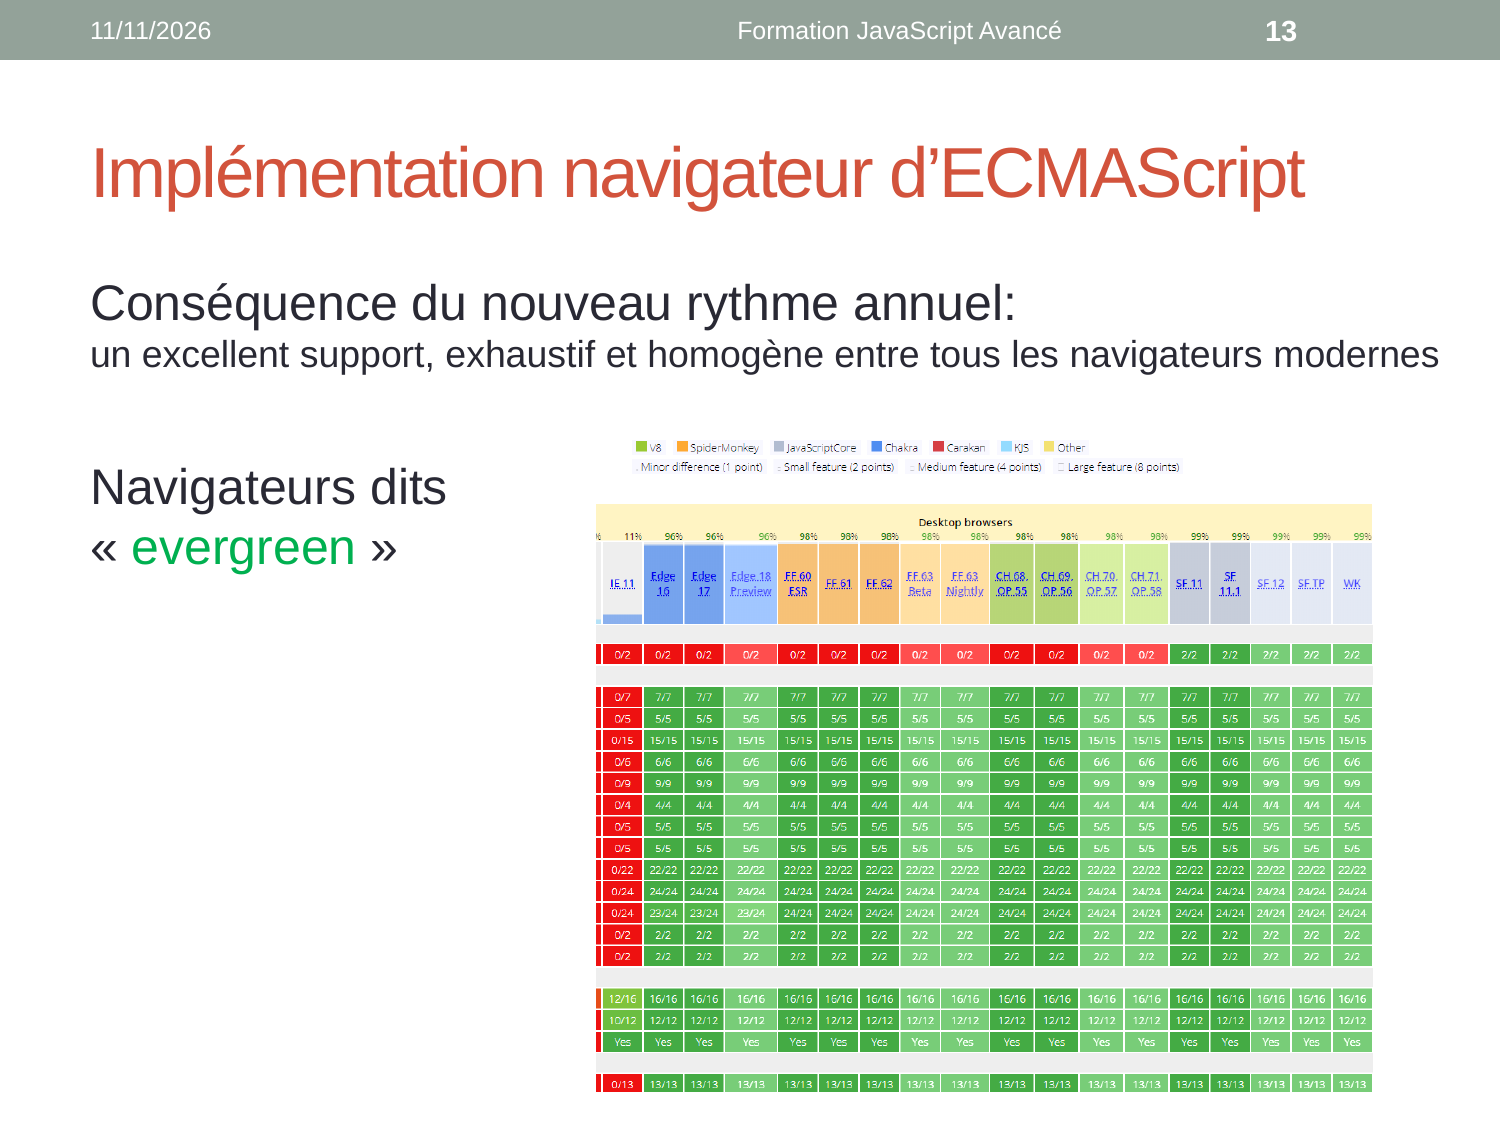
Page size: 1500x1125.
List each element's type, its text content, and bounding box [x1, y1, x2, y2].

title Implémentation navigateur d’ECMAScript [75, 87, 1425, 250]
footer Formation JavaScript Avancé [562, 3, 1238, 57]
list Conséquence du nouveau rythme annuel: un excellent support, exhaustif et homogène entre tous les navigateurs modernes Navigateurs dits « evergreen » [75, 262, 1500, 1063]
picture [596, 432, 1373, 1092]
slide_number 13 [1250, 3, 1425, 57]
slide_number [75, 3, 550, 57]
